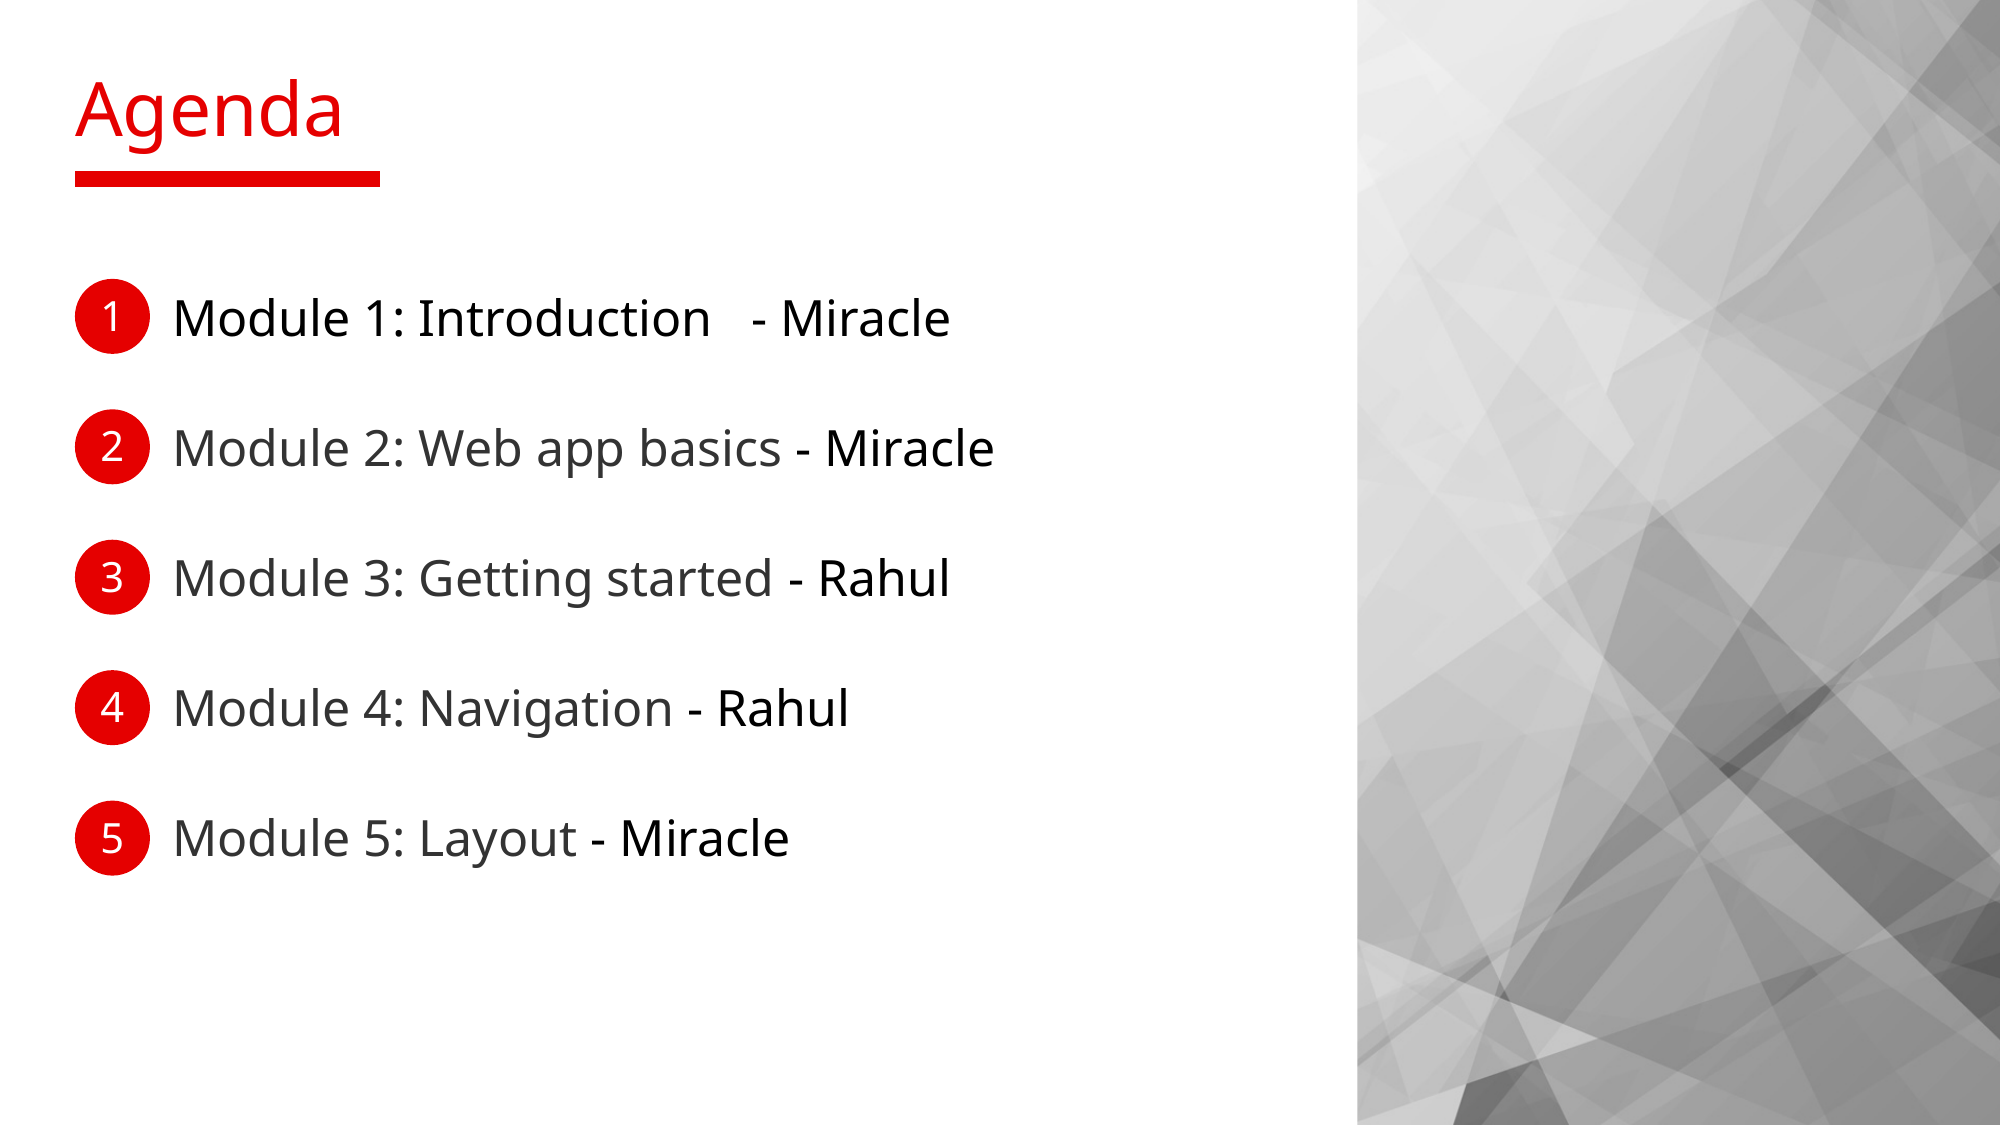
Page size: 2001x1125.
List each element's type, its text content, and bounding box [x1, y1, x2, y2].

text_box Module 4: Navigation - Rahul [172, 676, 906, 737]
text_box Module 5: Layout - Miracle [172, 806, 793, 867]
text_box 5 [74, 800, 150, 876]
text_box 1 [74, 278, 150, 354]
text_box Module 3: Getting started - Rahul [172, 546, 981, 607]
text_box 3 [74, 539, 150, 615]
text_box Module 2: Web app basics - Miracle [172, 416, 1021, 477]
text_box 4 [74, 670, 150, 746]
text_box Module 1: Introduction - Miracle [172, 286, 1357, 347]
picture [1357, 0, 2000, 1125]
text_box 2 [74, 409, 150, 485]
title Agenda [75, 71, 1281, 154]
